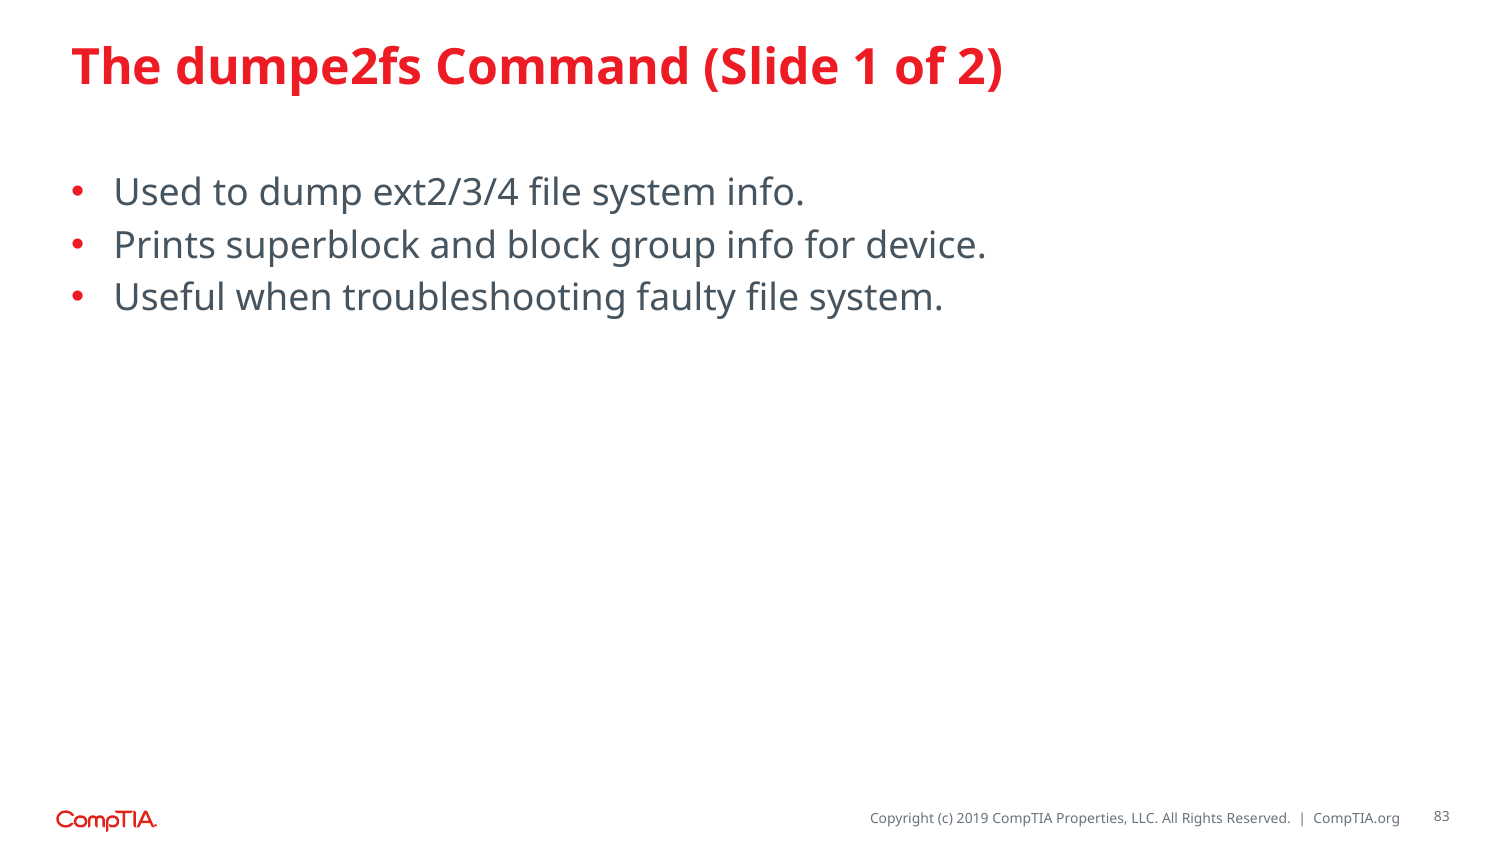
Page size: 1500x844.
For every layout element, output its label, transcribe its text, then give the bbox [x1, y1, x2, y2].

list Used to dump ext2/3/4 file system info. Prints superblock and block group info for device. Useful when troubleshooting faulty file system. [56, 160, 1444, 746]
title The dumpe2fs Command (Slide 1 of 2) [56, 12, 1444, 117]
slide_number 83 [1407, 800, 1450, 835]
